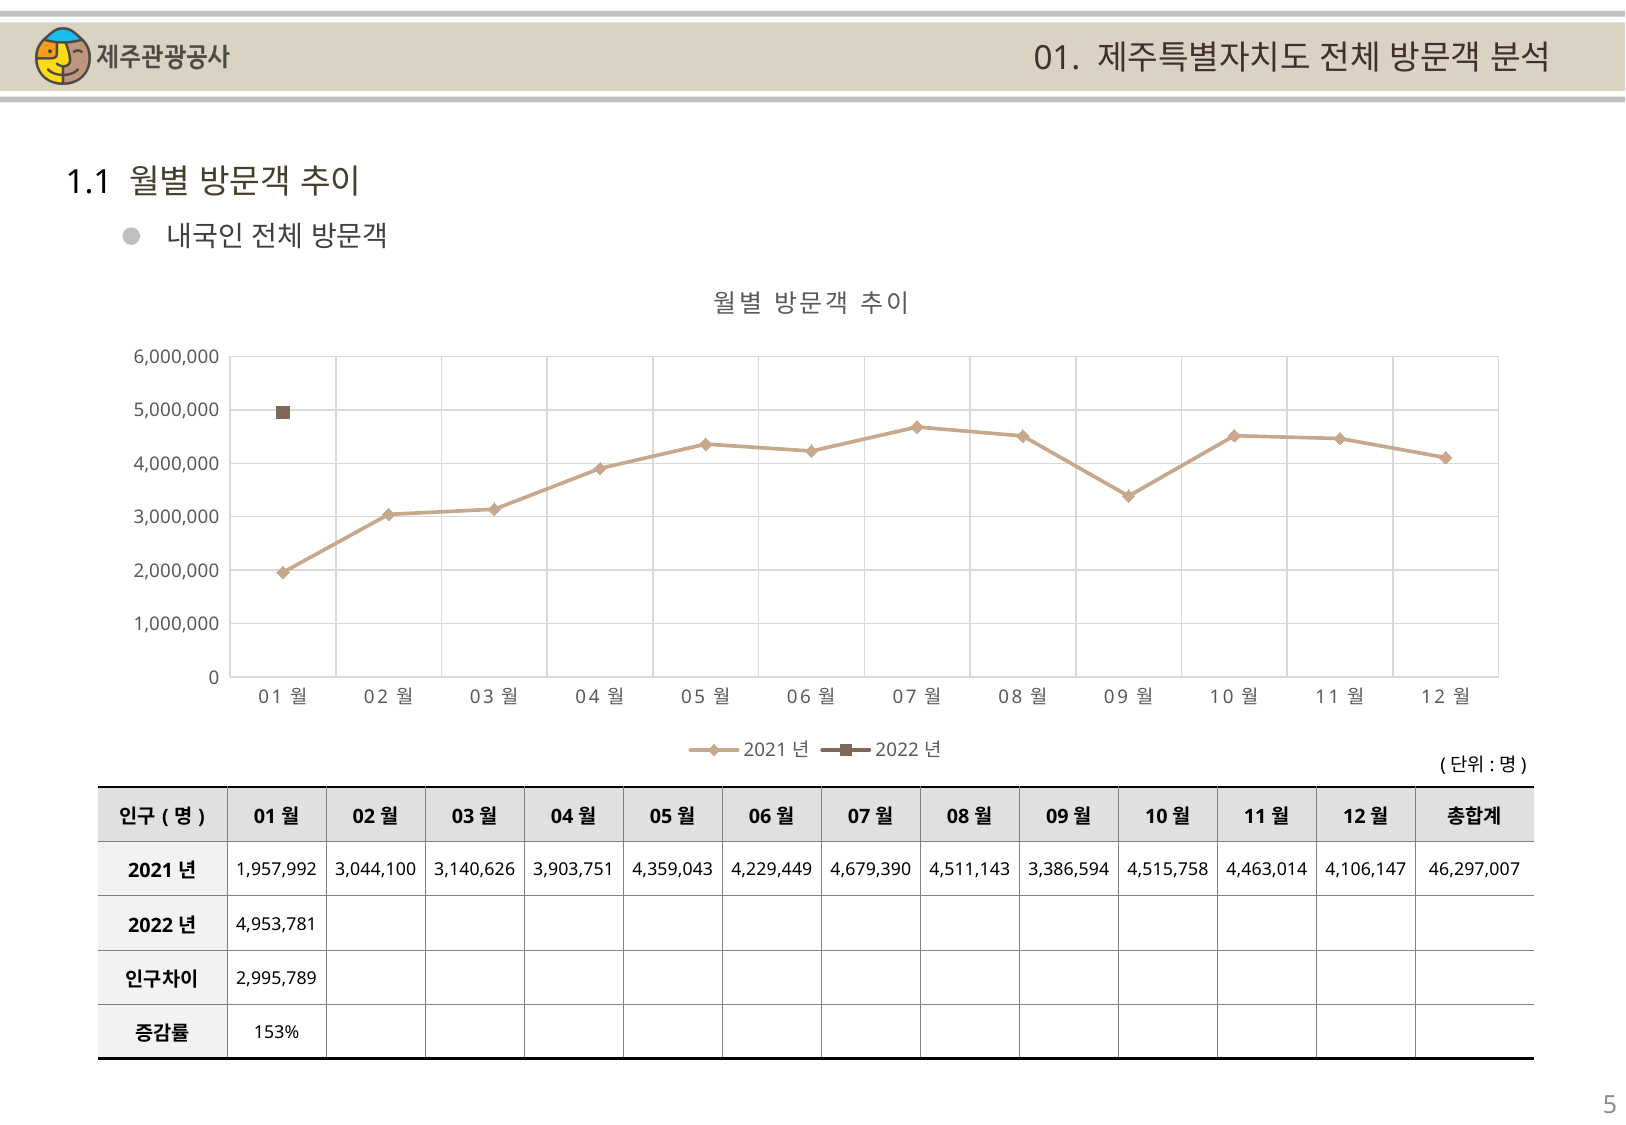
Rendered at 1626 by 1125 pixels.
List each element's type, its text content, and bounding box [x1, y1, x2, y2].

text_box [121, 226, 141, 246]
table_header 09월 [1020, 788, 1118, 841]
table_header 03월 [426, 788, 524, 841]
table_header 02월 [327, 788, 425, 841]
table_header 01월 [228, 788, 326, 841]
table_cell [327, 951, 425, 1004]
table_cell [1416, 896, 1534, 950]
slide_number 5 [1251, 1063, 1618, 1123]
table_cell [822, 896, 920, 950]
table_cell 3,140,626 [426, 842, 524, 895]
table_cell 4,679,390 [822, 842, 920, 895]
table_cell [624, 951, 722, 1004]
table_cell [624, 896, 722, 950]
table_cell [525, 951, 623, 1004]
table_cell [624, 1005, 722, 1057]
table_cell 4,953,781 [228, 896, 326, 950]
table_cell 46,297,007 [1416, 842, 1534, 895]
table_cell [1416, 1005, 1534, 1057]
picture [31, 26, 232, 87]
table_cell [822, 1005, 920, 1057]
table_header 12월 [1317, 788, 1415, 841]
table_cell 3,044,100 [327, 842, 425, 895]
table_cell [1218, 896, 1316, 950]
table_cell 3,903,751 [525, 842, 623, 895]
table_cell [1416, 951, 1534, 1004]
table_cell [426, 1005, 524, 1057]
table_header 04월 [525, 788, 623, 841]
table_cell 153% [228, 1005, 326, 1057]
table_cell [327, 896, 425, 950]
text_box 1.1 월별 방문객 추이 [50, 152, 1144, 208]
table_cell [525, 896, 623, 950]
table_cell [1317, 896, 1415, 950]
table_header 05월 [624, 788, 722, 841]
table_cell 3,386,594 [1020, 842, 1118, 895]
table_cell [1317, 951, 1415, 1004]
table_cell 2021년 [98, 842, 227, 895]
table_cell 인구차이 [98, 951, 227, 1004]
table_cell 4,511,143 [921, 842, 1019, 895]
text_box (단위:명) [1425, 745, 1542, 783]
table_cell [327, 1005, 425, 1057]
table_cell [426, 951, 524, 1004]
table_cell 2,995,789 [228, 951, 326, 1004]
table_header 07월 [822, 788, 920, 841]
table_cell [1218, 951, 1316, 1004]
table_cell 2022년 [98, 896, 227, 950]
table_header 인구(명) [98, 788, 227, 841]
table_cell [1020, 951, 1118, 1004]
text_box 01. 제주특별자치도 전체 방문객 분석 [891, 28, 1595, 84]
table_cell [1119, 896, 1217, 950]
table_cell 4,463,014 [1218, 842, 1316, 895]
table_cell [1020, 1005, 1118, 1057]
table_cell 4,106,147 [1317, 842, 1415, 895]
table_cell [525, 1005, 623, 1057]
table_header 08월 [921, 788, 1019, 841]
table_cell [822, 951, 920, 1004]
table_cell [426, 896, 524, 950]
table_cell [1020, 896, 1118, 950]
table_cell 4,515,758 [1119, 842, 1217, 895]
table_cell [921, 896, 1019, 950]
text_box 내국인 전체 방문객 [151, 210, 404, 260]
table_cell 4,359,043 [624, 842, 722, 895]
table_cell [723, 1005, 821, 1057]
table_cell [723, 951, 821, 1004]
table_header 10월 [1119, 788, 1217, 841]
table_cell 증감률 [98, 1005, 227, 1057]
table_cell 4,229,449 [723, 842, 821, 895]
table_cell [1317, 1005, 1415, 1057]
table_cell [921, 1005, 1019, 1057]
table_cell [1119, 951, 1217, 1004]
table_header 11월 [1218, 788, 1316, 841]
chart [105, 262, 1528, 769]
table_cell [1119, 1005, 1217, 1057]
table_cell [723, 896, 821, 950]
table_cell [921, 951, 1019, 1004]
table_header 총합계 [1416, 788, 1534, 841]
table_header 06월 [723, 788, 821, 841]
table_cell [1218, 1005, 1316, 1057]
table_cell 1,957,992 [228, 842, 326, 895]
